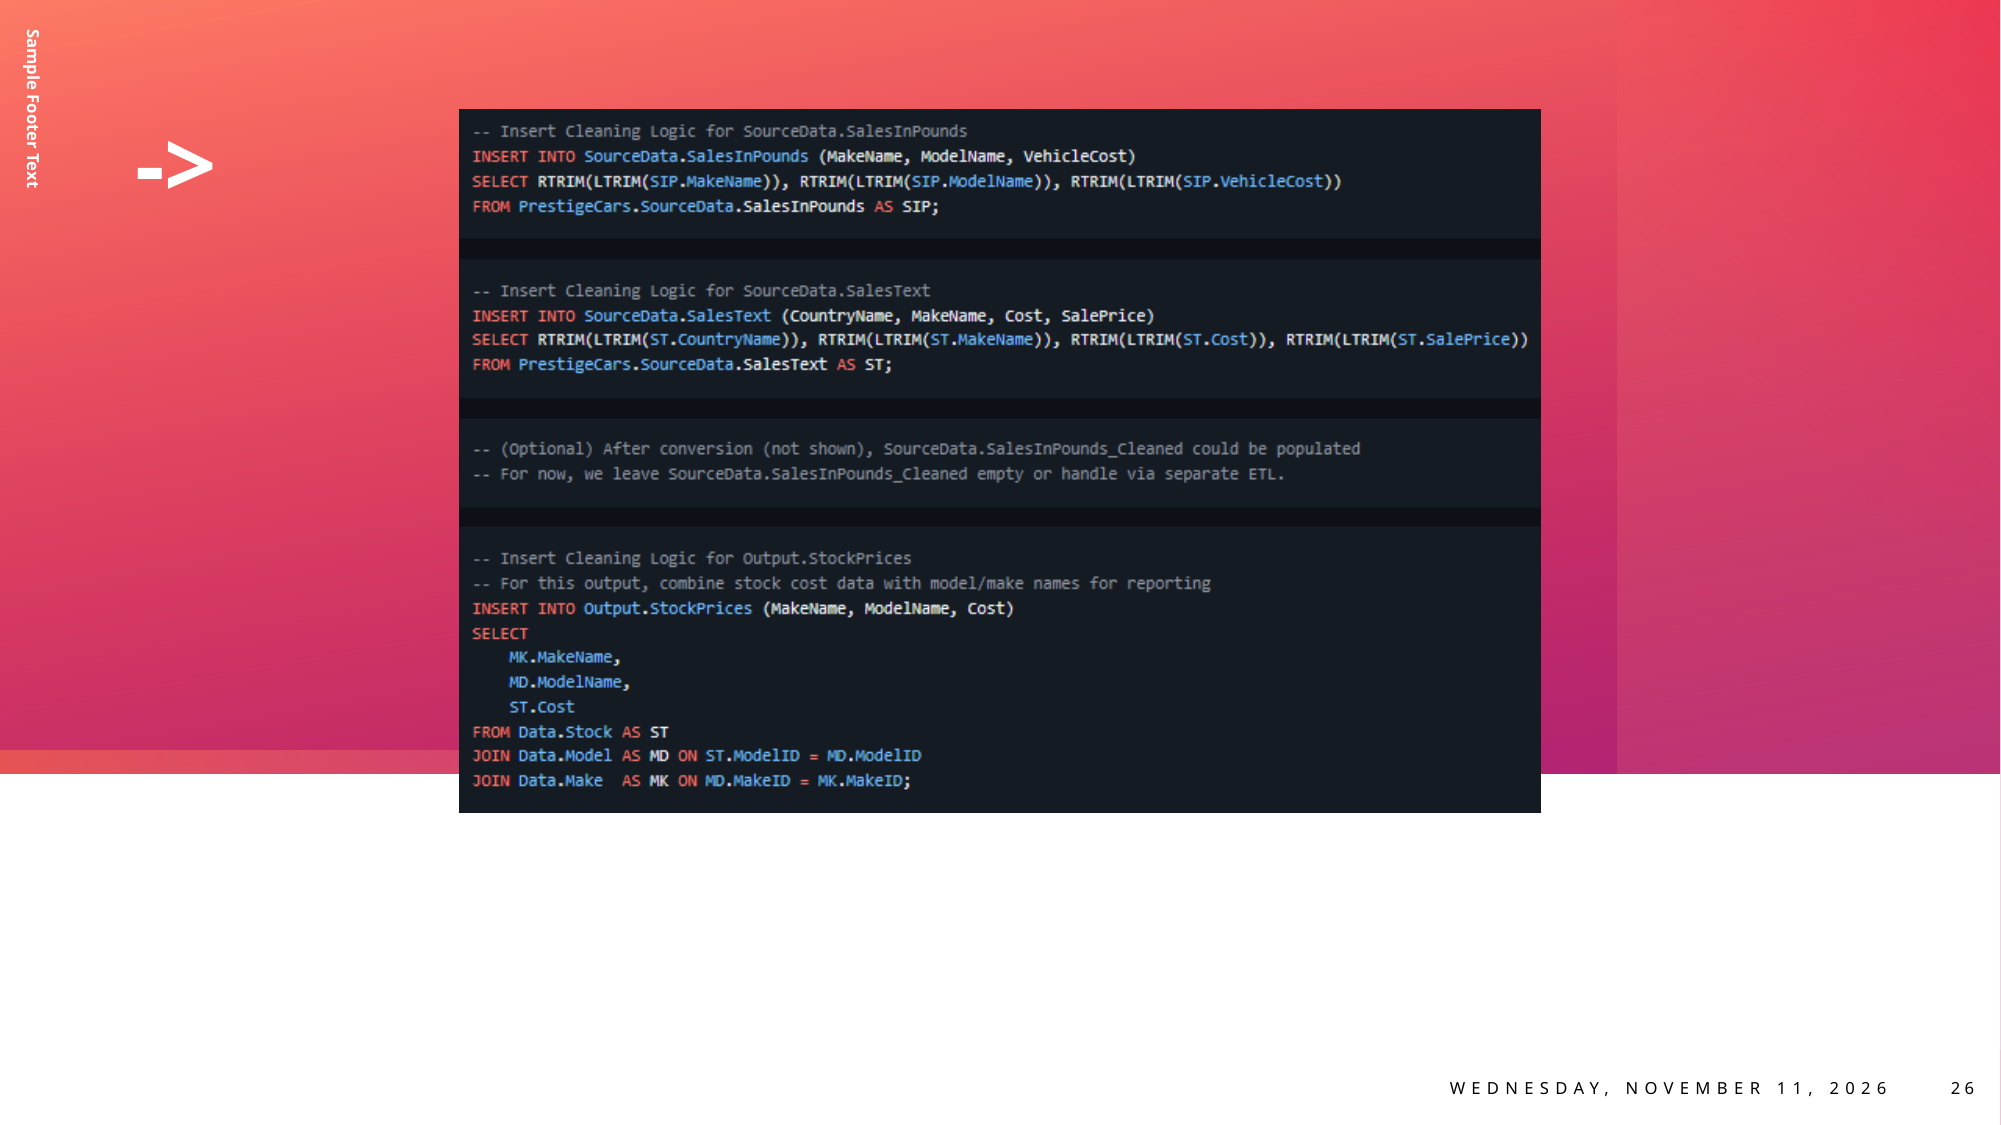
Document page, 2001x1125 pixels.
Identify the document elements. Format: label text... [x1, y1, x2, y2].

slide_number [1135, 1058, 1898, 1119]
footer Sample Footer Text [2, 14, 63, 598]
picture [459, 109, 1541, 813]
slide_number 26 [1898, 1058, 1989, 1119]
title -> [120, 98, 1474, 720]
